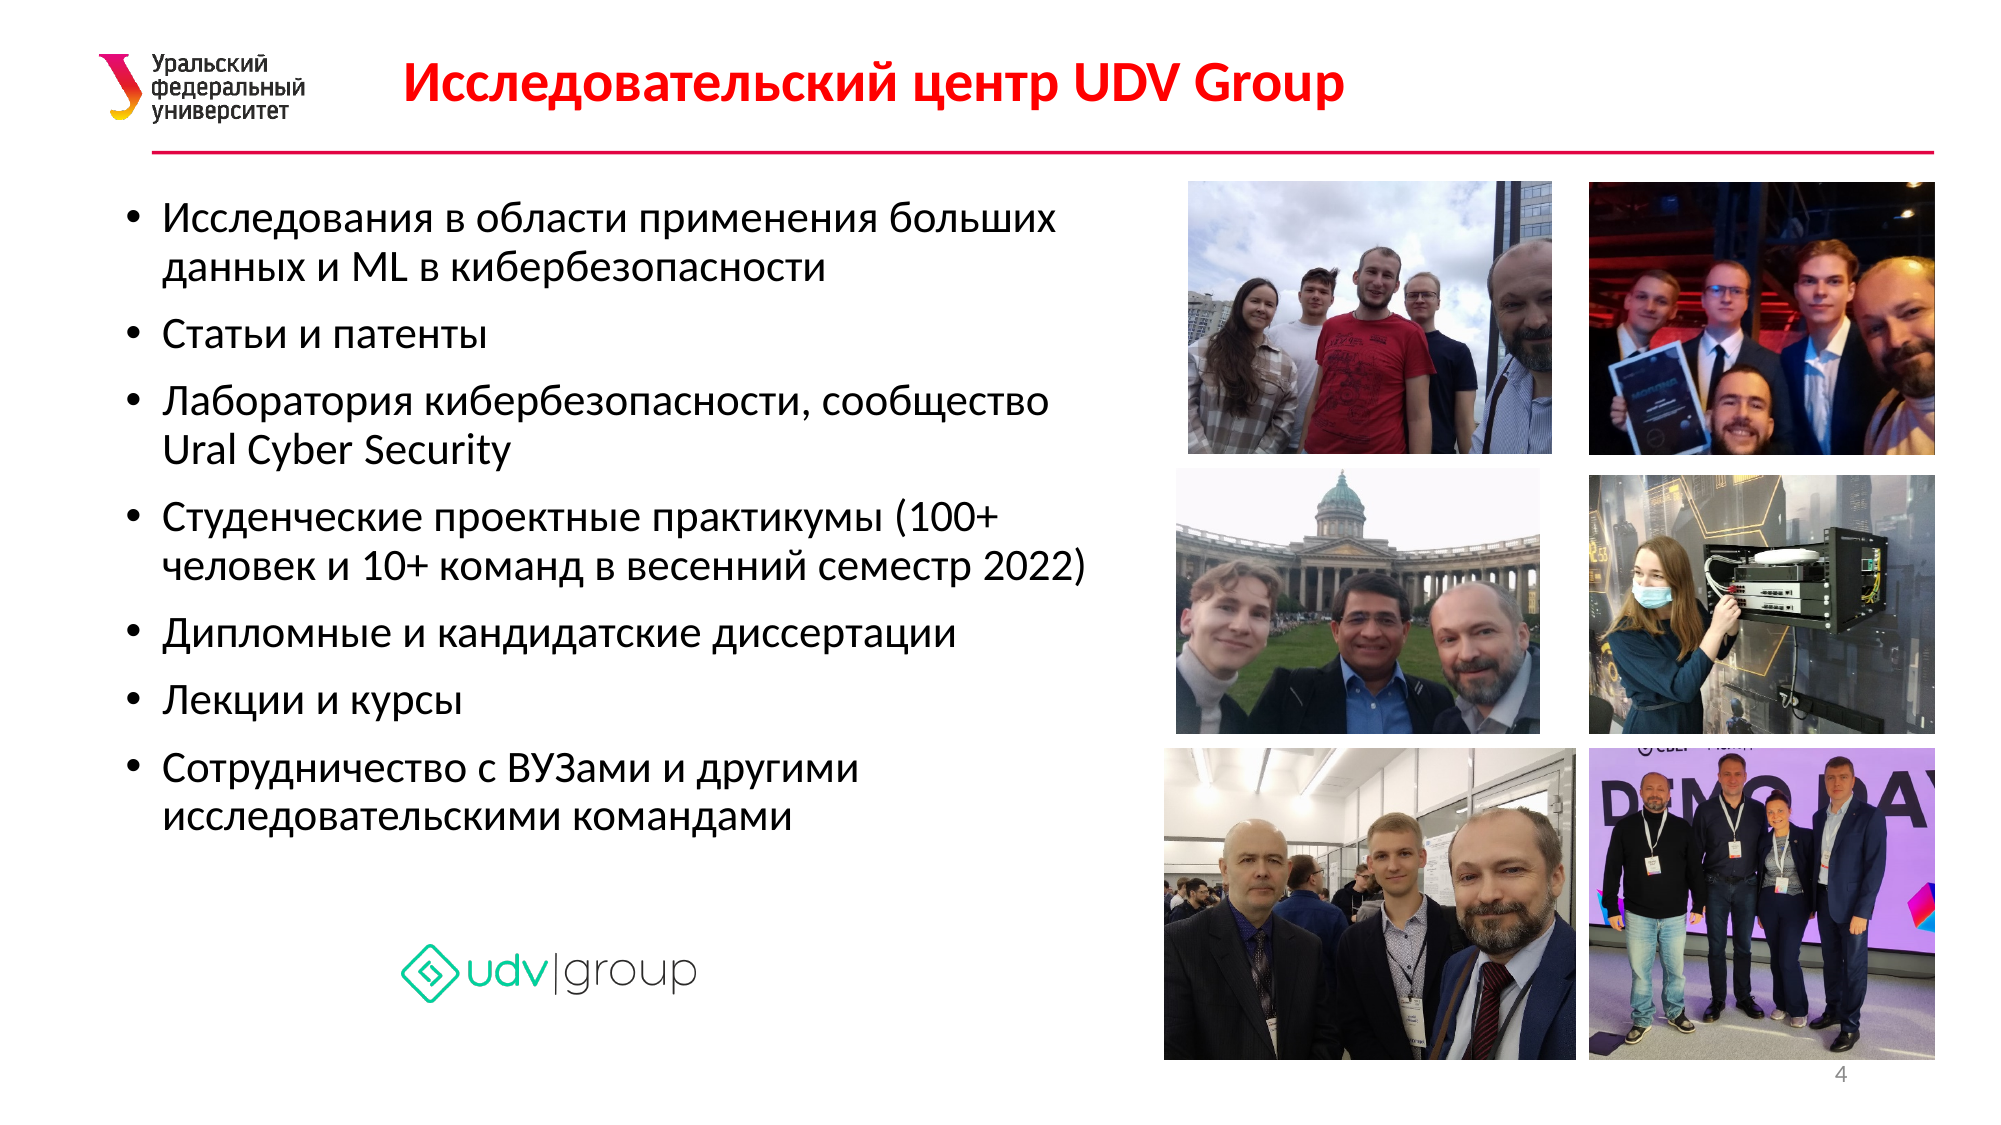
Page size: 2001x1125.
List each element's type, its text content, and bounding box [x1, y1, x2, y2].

picture [401, 944, 696, 1004]
picture [1589, 748, 1935, 1060]
picture [1589, 182, 1935, 455]
picture [1188, 181, 1552, 454]
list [98, 52, 320, 124]
text_box [151, 150, 1935, 155]
text_box Исследования в области применения больших данных и ML в кибербезопасности Статьи и патенты Лаборатория кибербезопасности, сообщество Ural Cyber Security Студенческие проектные практикумы (100+ человек и 10+ команд в весенний семестр 2022) Дипломные и кандидатские диссертации Лекции и курсы Сотрудничество с ВУЗами и другими исследовательскими командами [110, 186, 1108, 892]
text_box Исследовательский центр UDV Group [388, 36, 1945, 121]
picture [1164, 748, 1576, 1060]
picture [1925, 921, 1935, 929]
picture [1176, 468, 1540, 735]
slide_number 4 [1412, 1042, 1863, 1103]
picture [1589, 475, 1935, 735]
